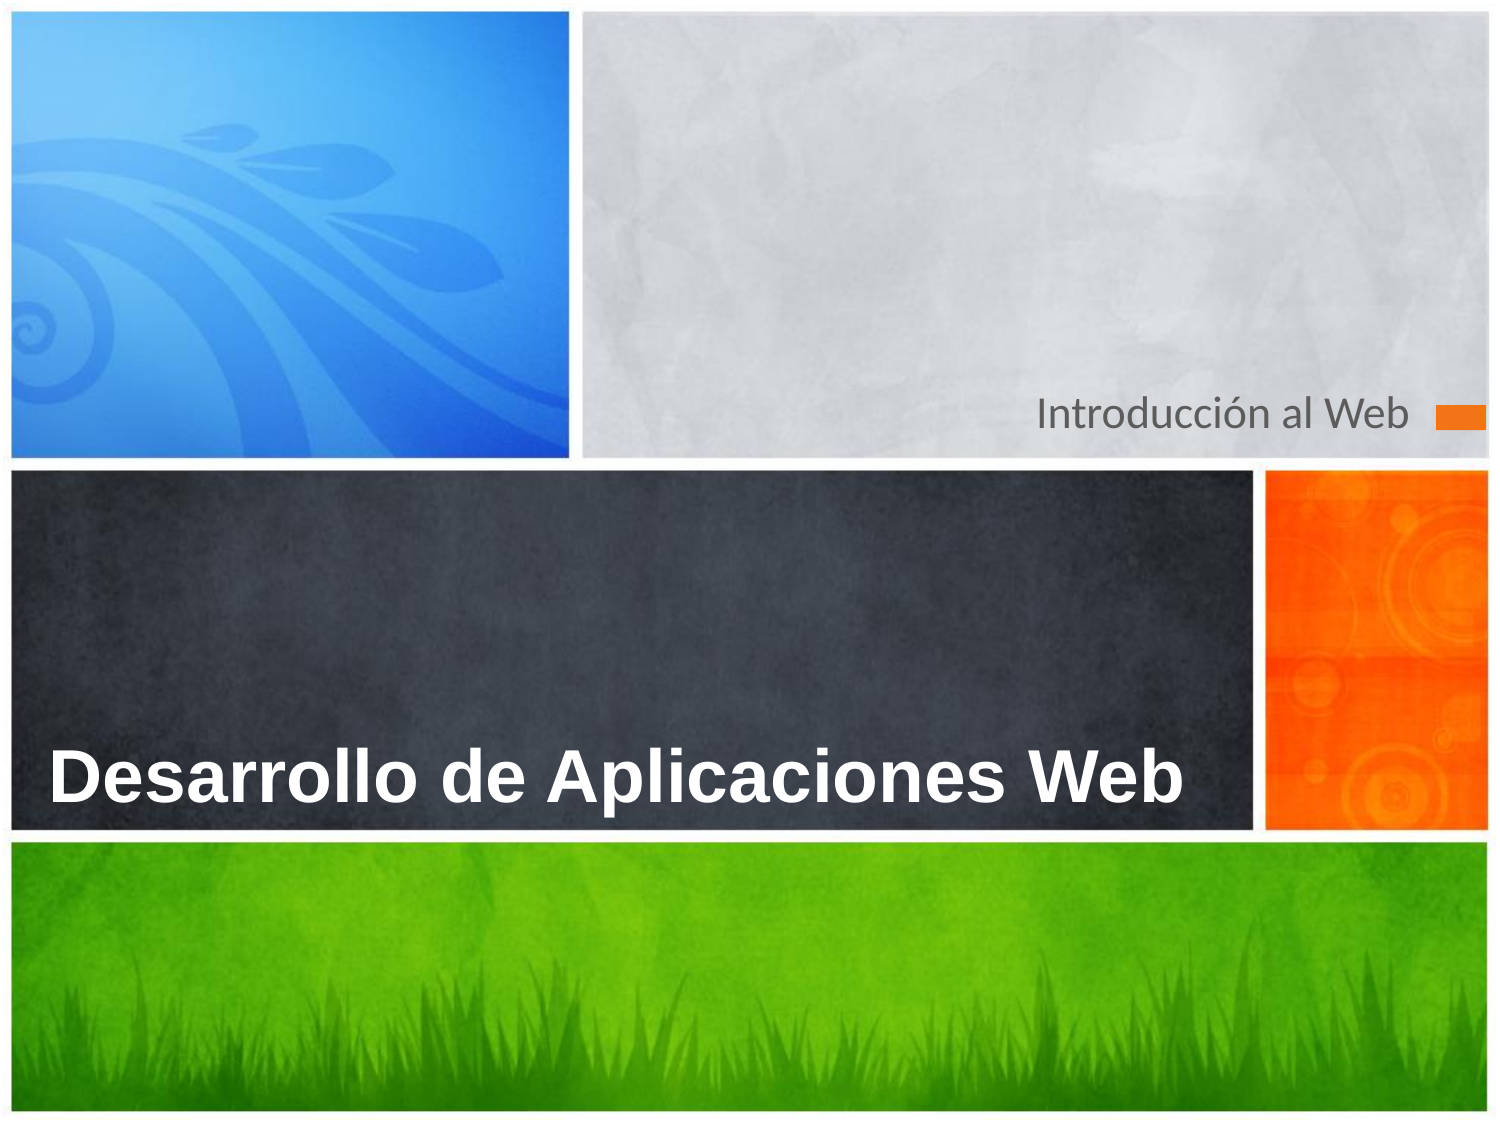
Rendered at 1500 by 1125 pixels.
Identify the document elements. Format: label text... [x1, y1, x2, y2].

title Desarrollo de Aplicaciones Web [17, 675, 1218, 825]
list Introducción al Web [587, 212, 1425, 445]
picture [3, 3, 1498, 1120]
